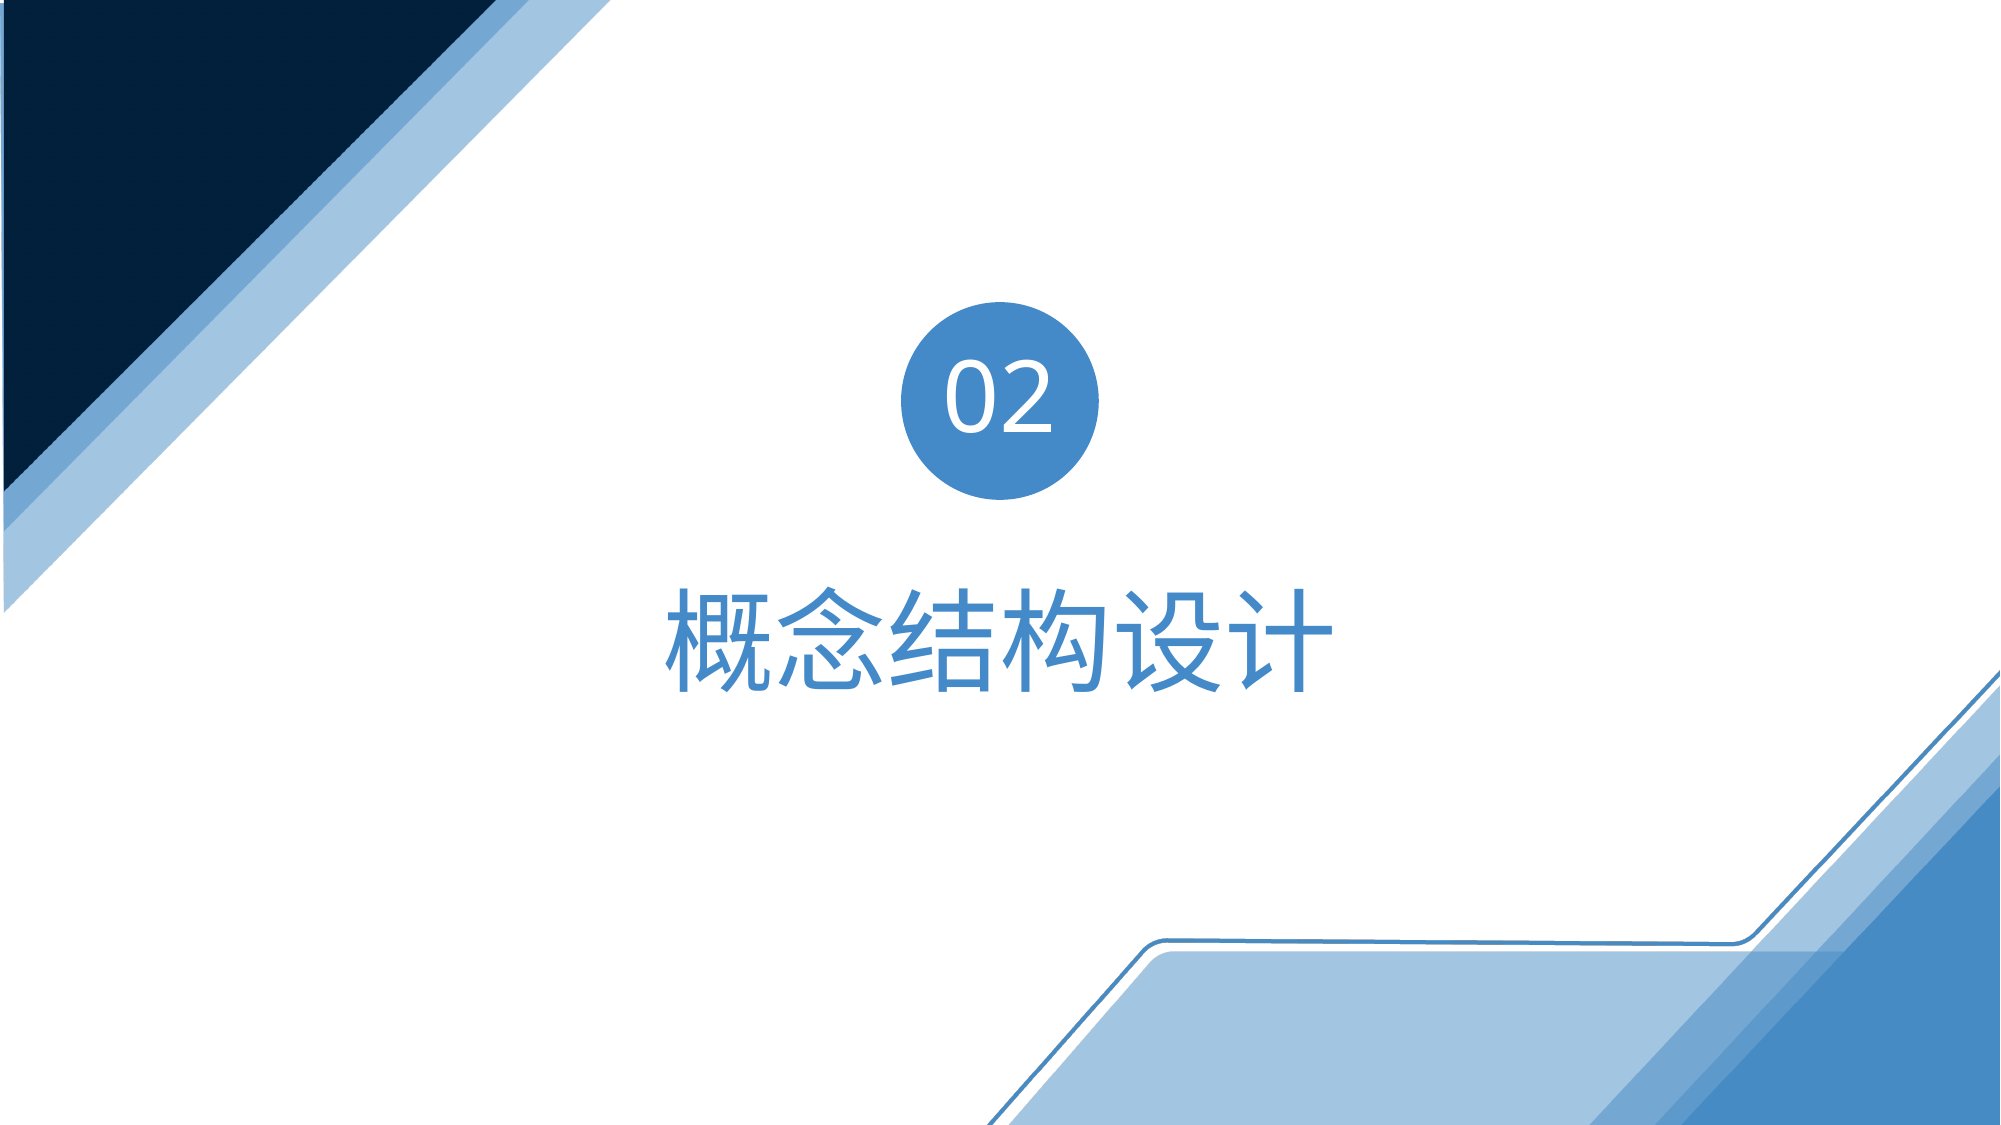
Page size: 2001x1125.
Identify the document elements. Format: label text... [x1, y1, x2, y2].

text_box 概念结构设计 [584, 563, 1416, 714]
picture [985, 659, 2000, 1125]
text_box 02 [869, 366, 1131, 461]
picture [0, 0, 611, 613]
